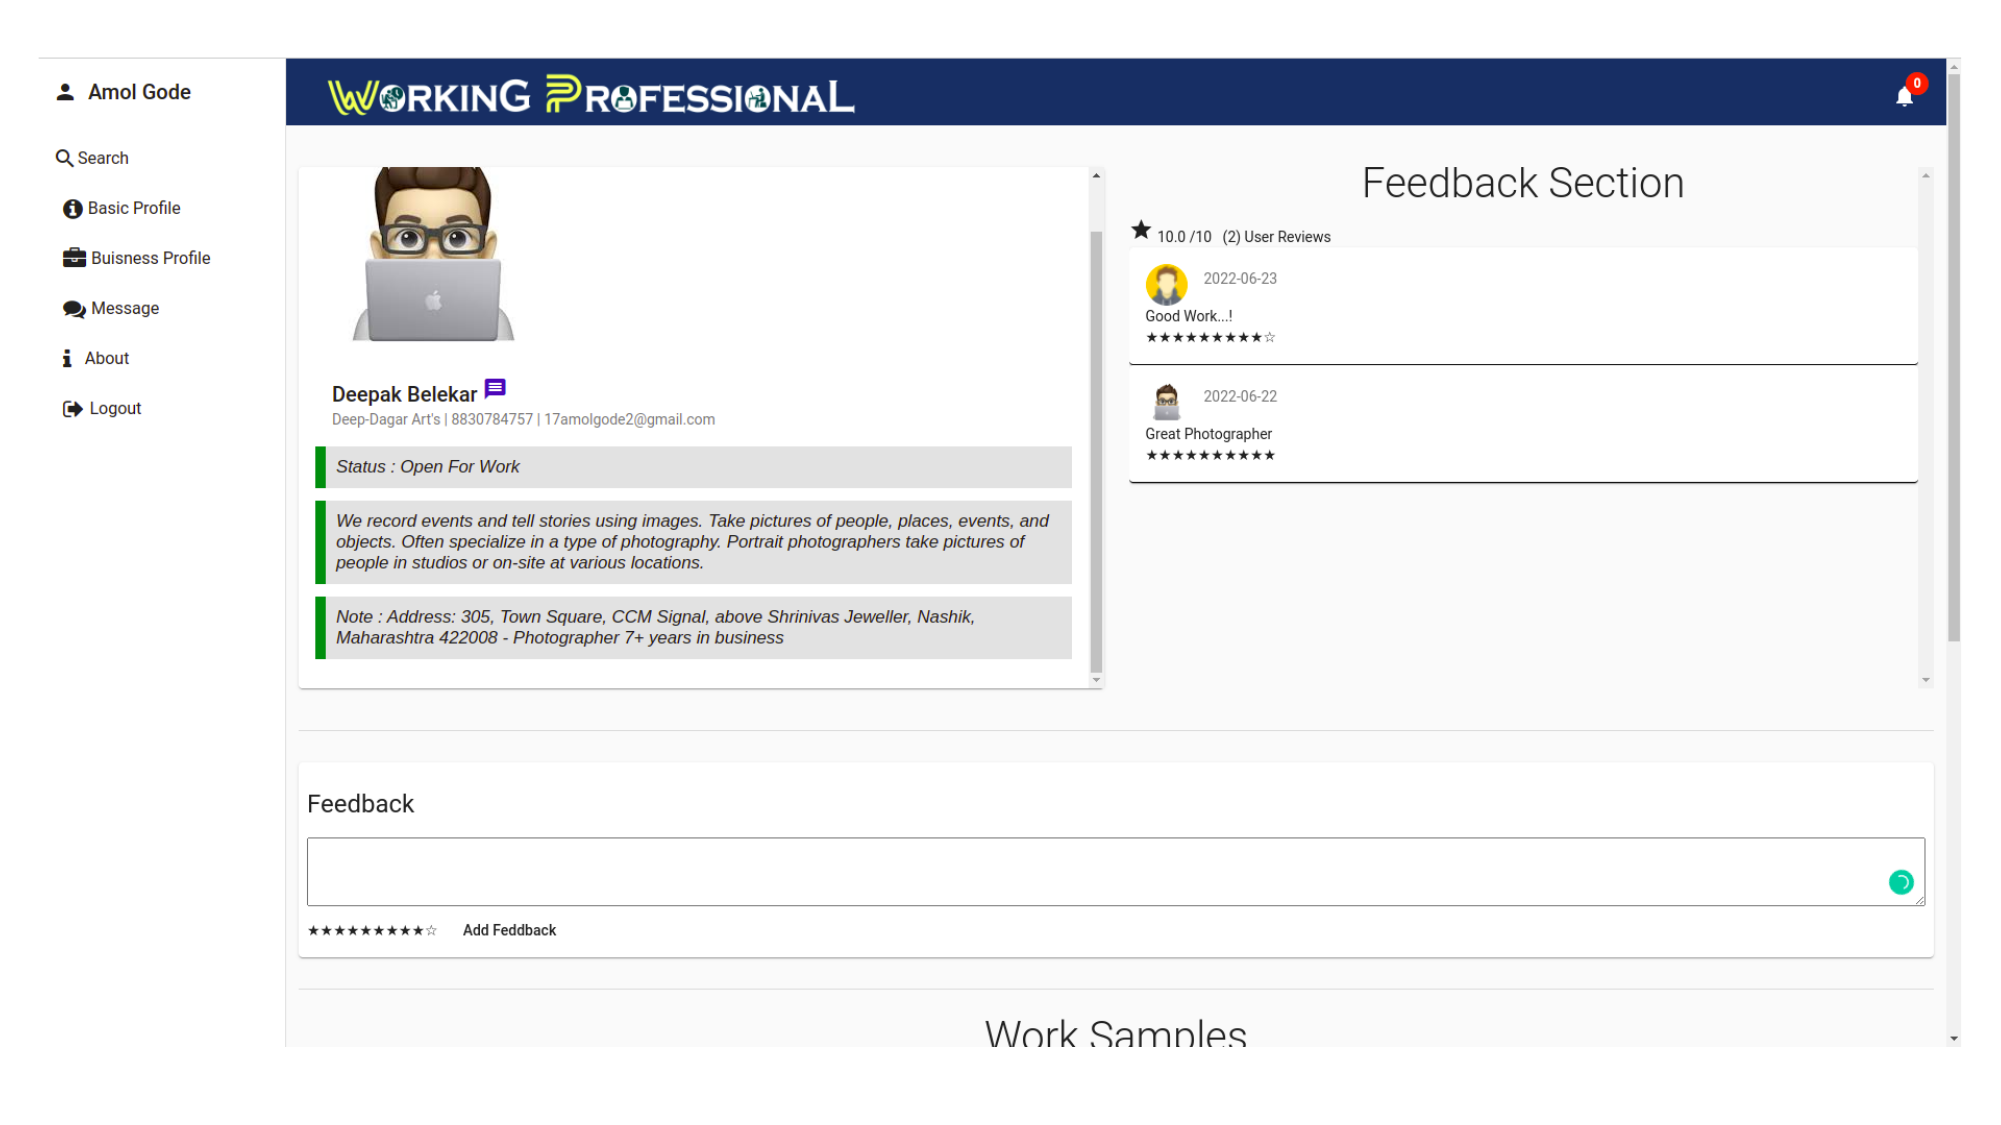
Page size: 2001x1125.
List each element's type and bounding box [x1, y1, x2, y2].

picture [38, 56, 1962, 1047]
